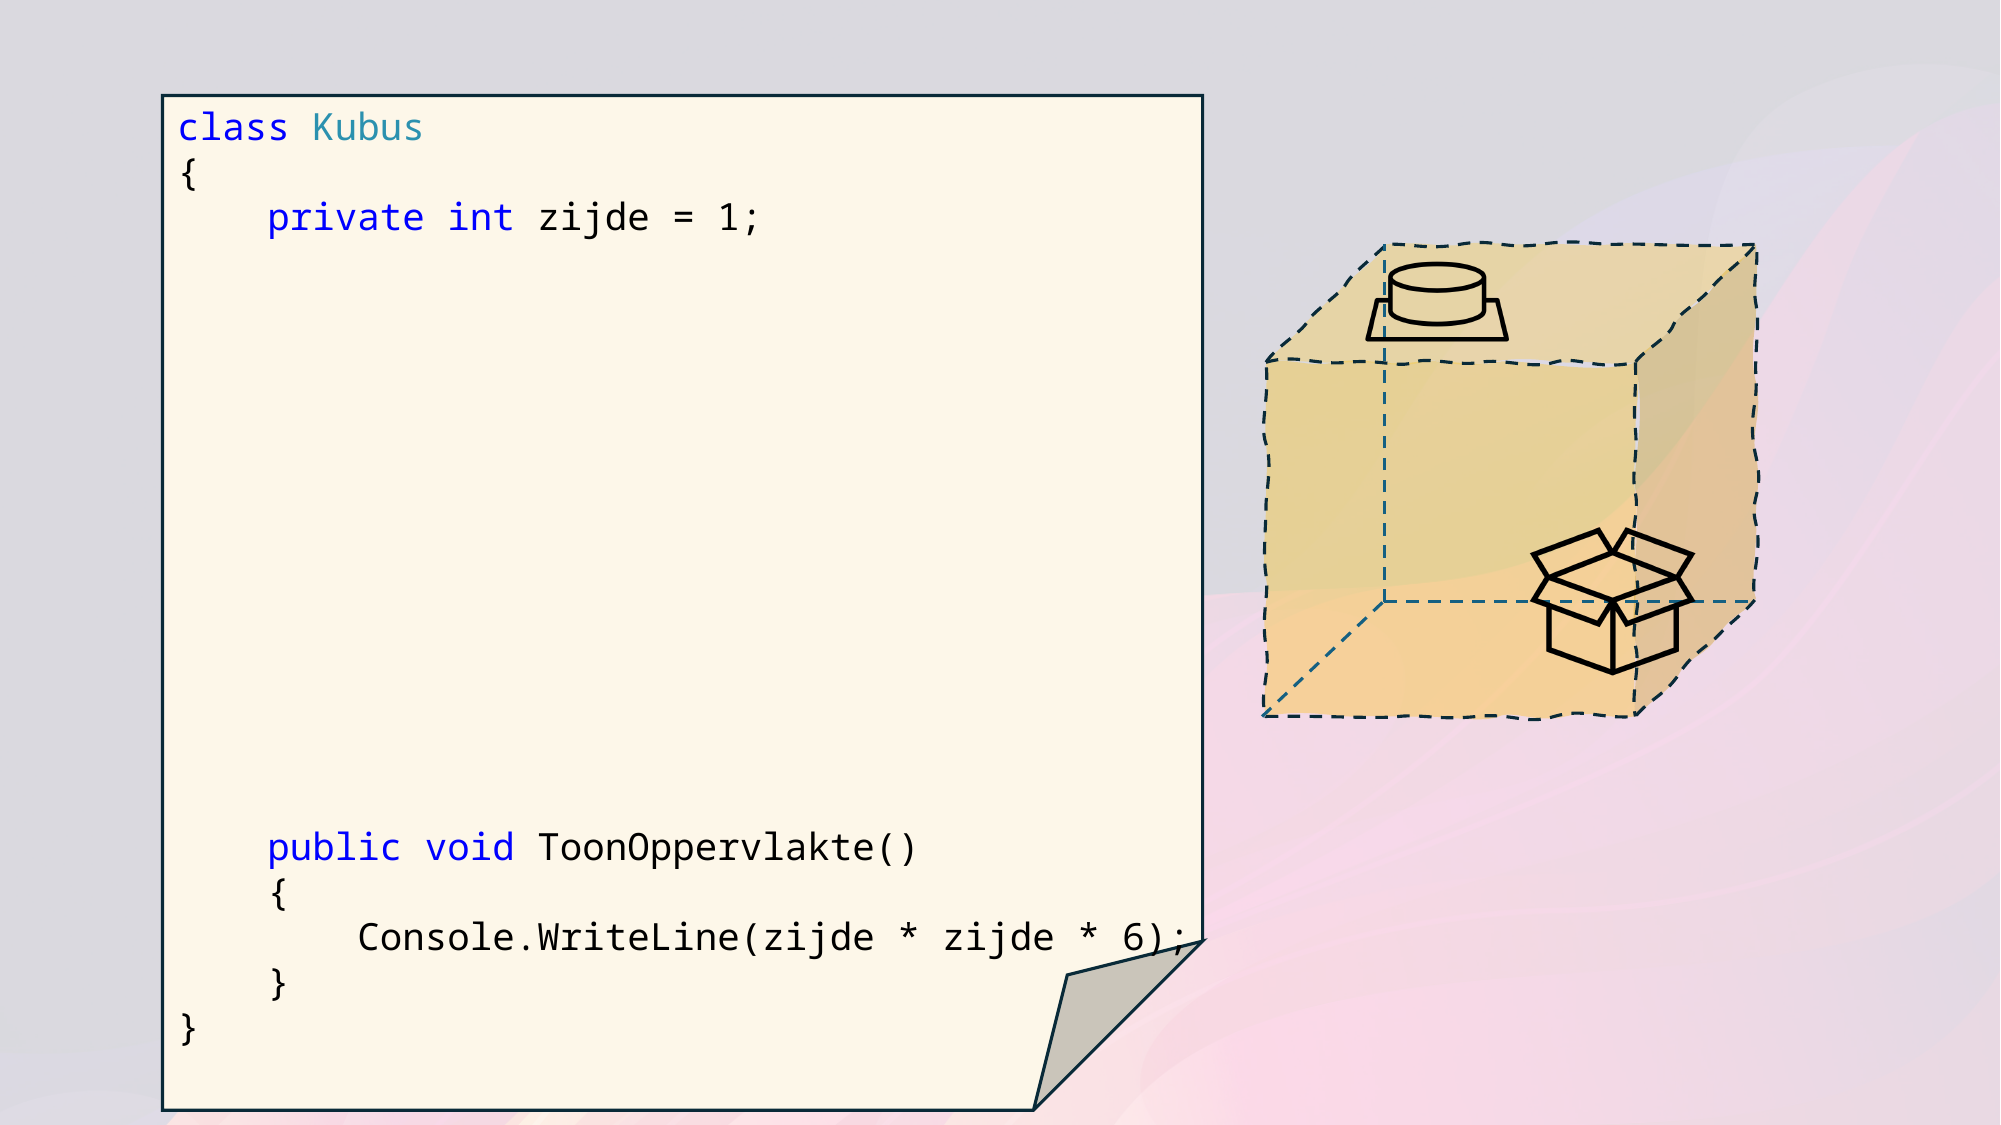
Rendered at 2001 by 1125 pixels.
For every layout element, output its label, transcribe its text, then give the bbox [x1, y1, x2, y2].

picture [1359, 229, 1517, 357]
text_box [1261, 243, 1757, 717]
picture [1510, 514, 1715, 681]
text_box class Kubus { private int zijde = 1; public void ToonOppervlakte() { Console.WriteLine(zijde * zijde * 6); } } [162, 95, 1235, 1056]
text_box [160, 93, 1205, 1112]
